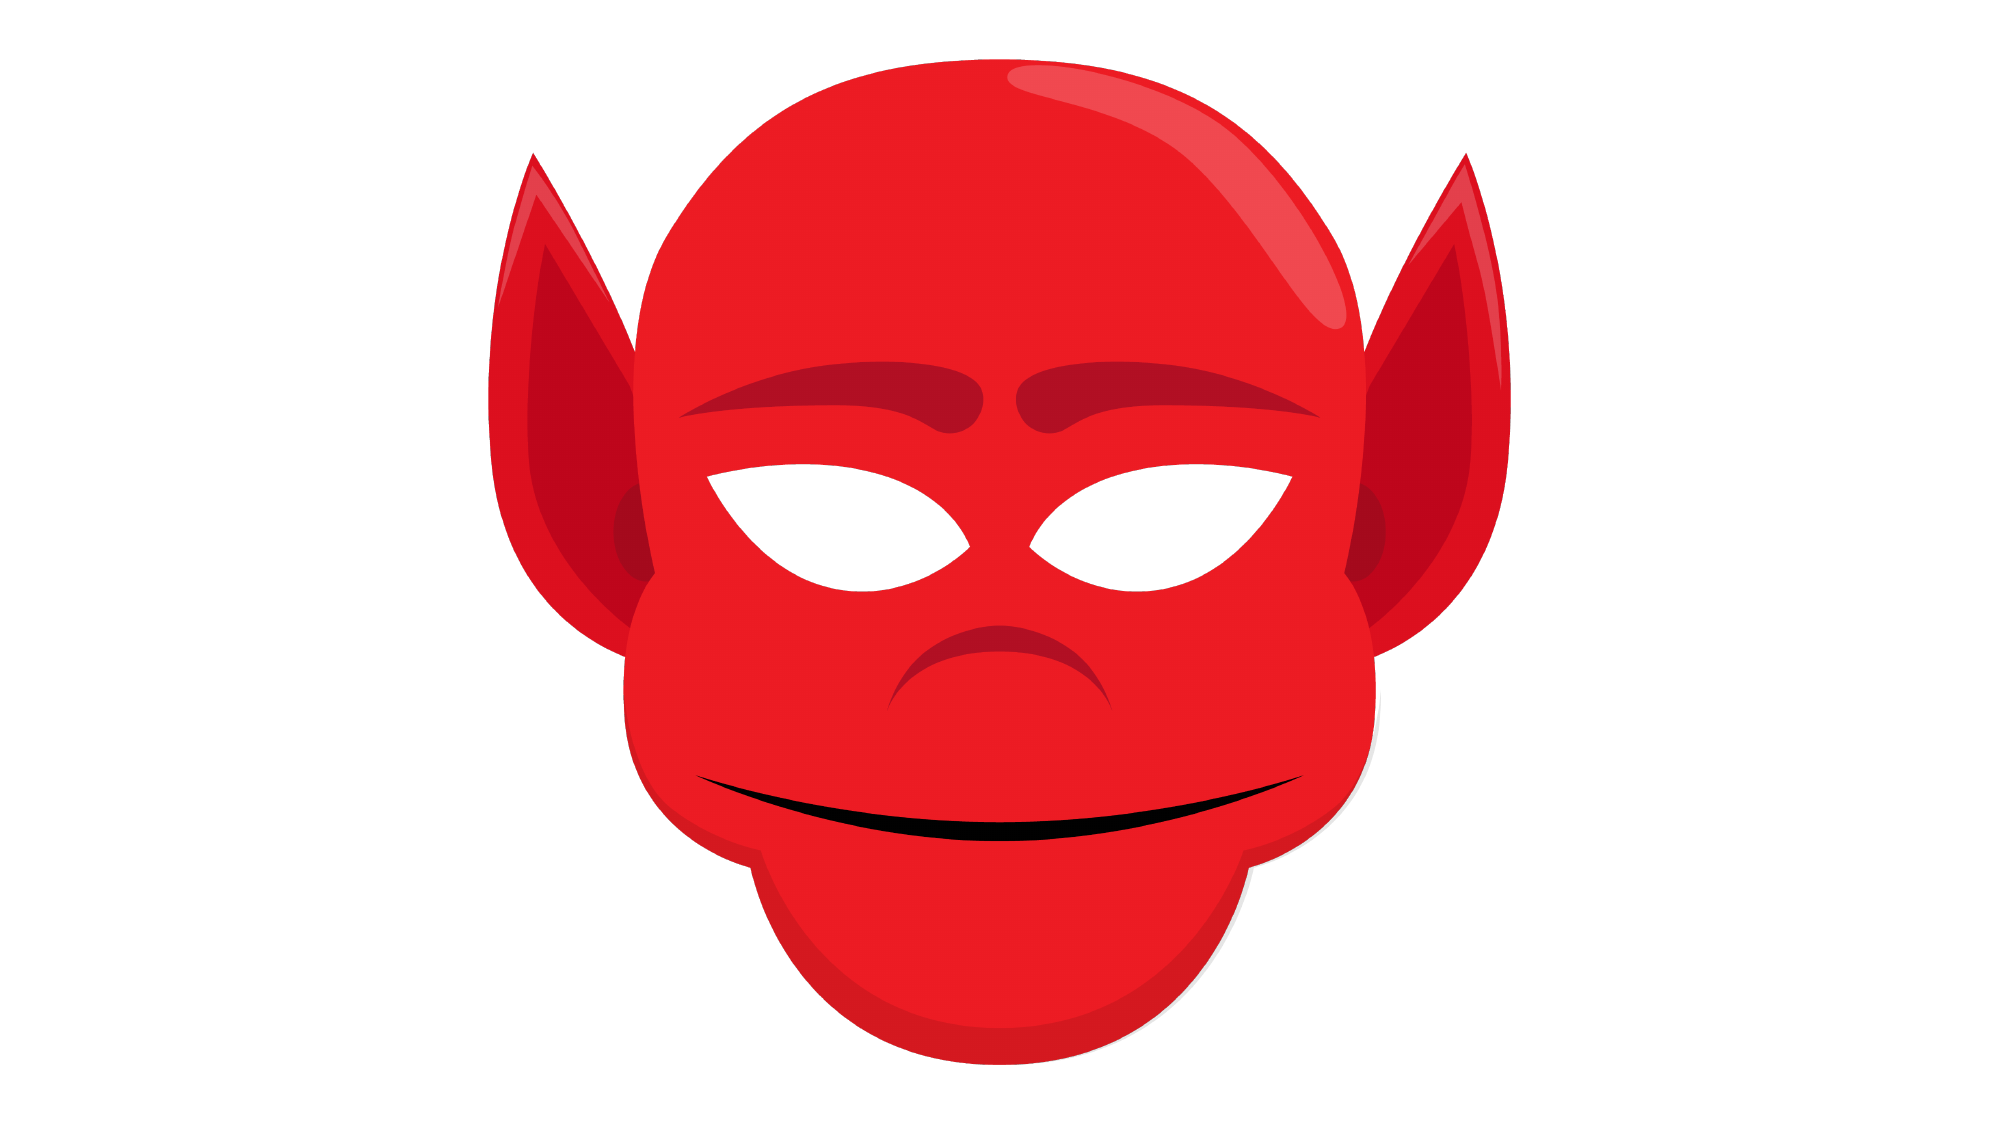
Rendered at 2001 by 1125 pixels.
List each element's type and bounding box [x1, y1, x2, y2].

picture [488, 59, 1512, 1065]
